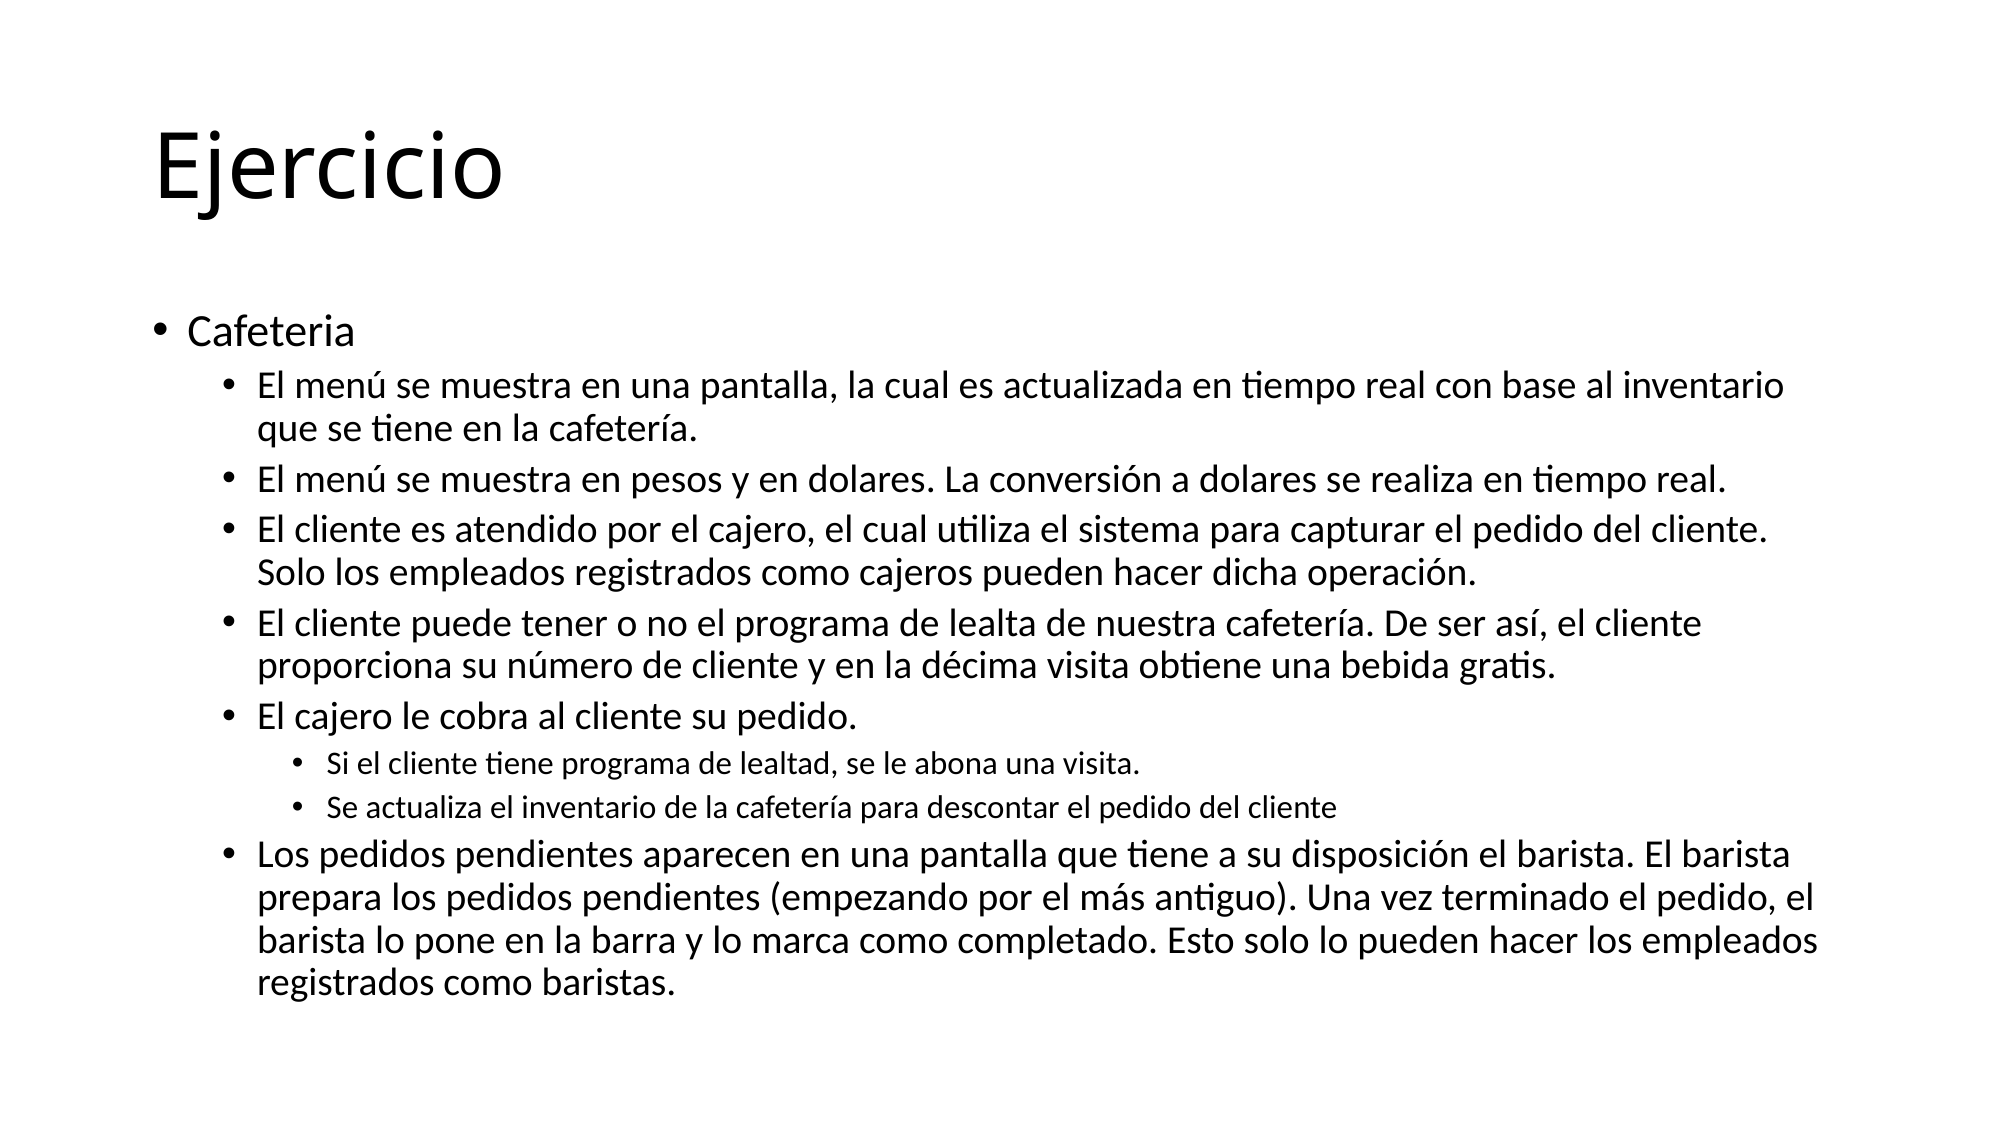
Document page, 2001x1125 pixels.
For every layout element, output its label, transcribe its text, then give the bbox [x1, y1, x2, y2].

list Cafeteria El menú se muestra en una pantalla, la cual es actualizada en tiempo real con base al inventario que se tiene en la cafetería. El menú se muestra en pesos y en dolares. La conversión a dolares se realiza en tiempo real. El cliente es atendido por el cajero, el cual utiliza el sistema para capturar el pedido del cliente. Solo los empleados registrados como cajeros pueden hacer dicha operación. El cliente puede tener o no el programa de lealta de nuestra cafetería. De ser así, el cliente proporciona su número de cliente y en la décima visita obtiene una bebida gratis. El cajero le cobra al cliente su pedido. Si el cliente tiene programa de lealtad, se le abona una visita. Se actualiza el inventario de la cafetería para descontar el pedido del cliente Los pedidos pendientes aparecen en una pantalla que tiene a su disposición el barista. El barista prepara los pedidos pendientes (empezando por el más antiguo). Una vez terminado el pedido, el barista lo pone en la barra y lo marca como completado. Esto solo lo pueden hacer los empleados registrados como baristas. [137, 299, 1863, 1014]
title Ejercicio [137, 59, 1863, 278]
